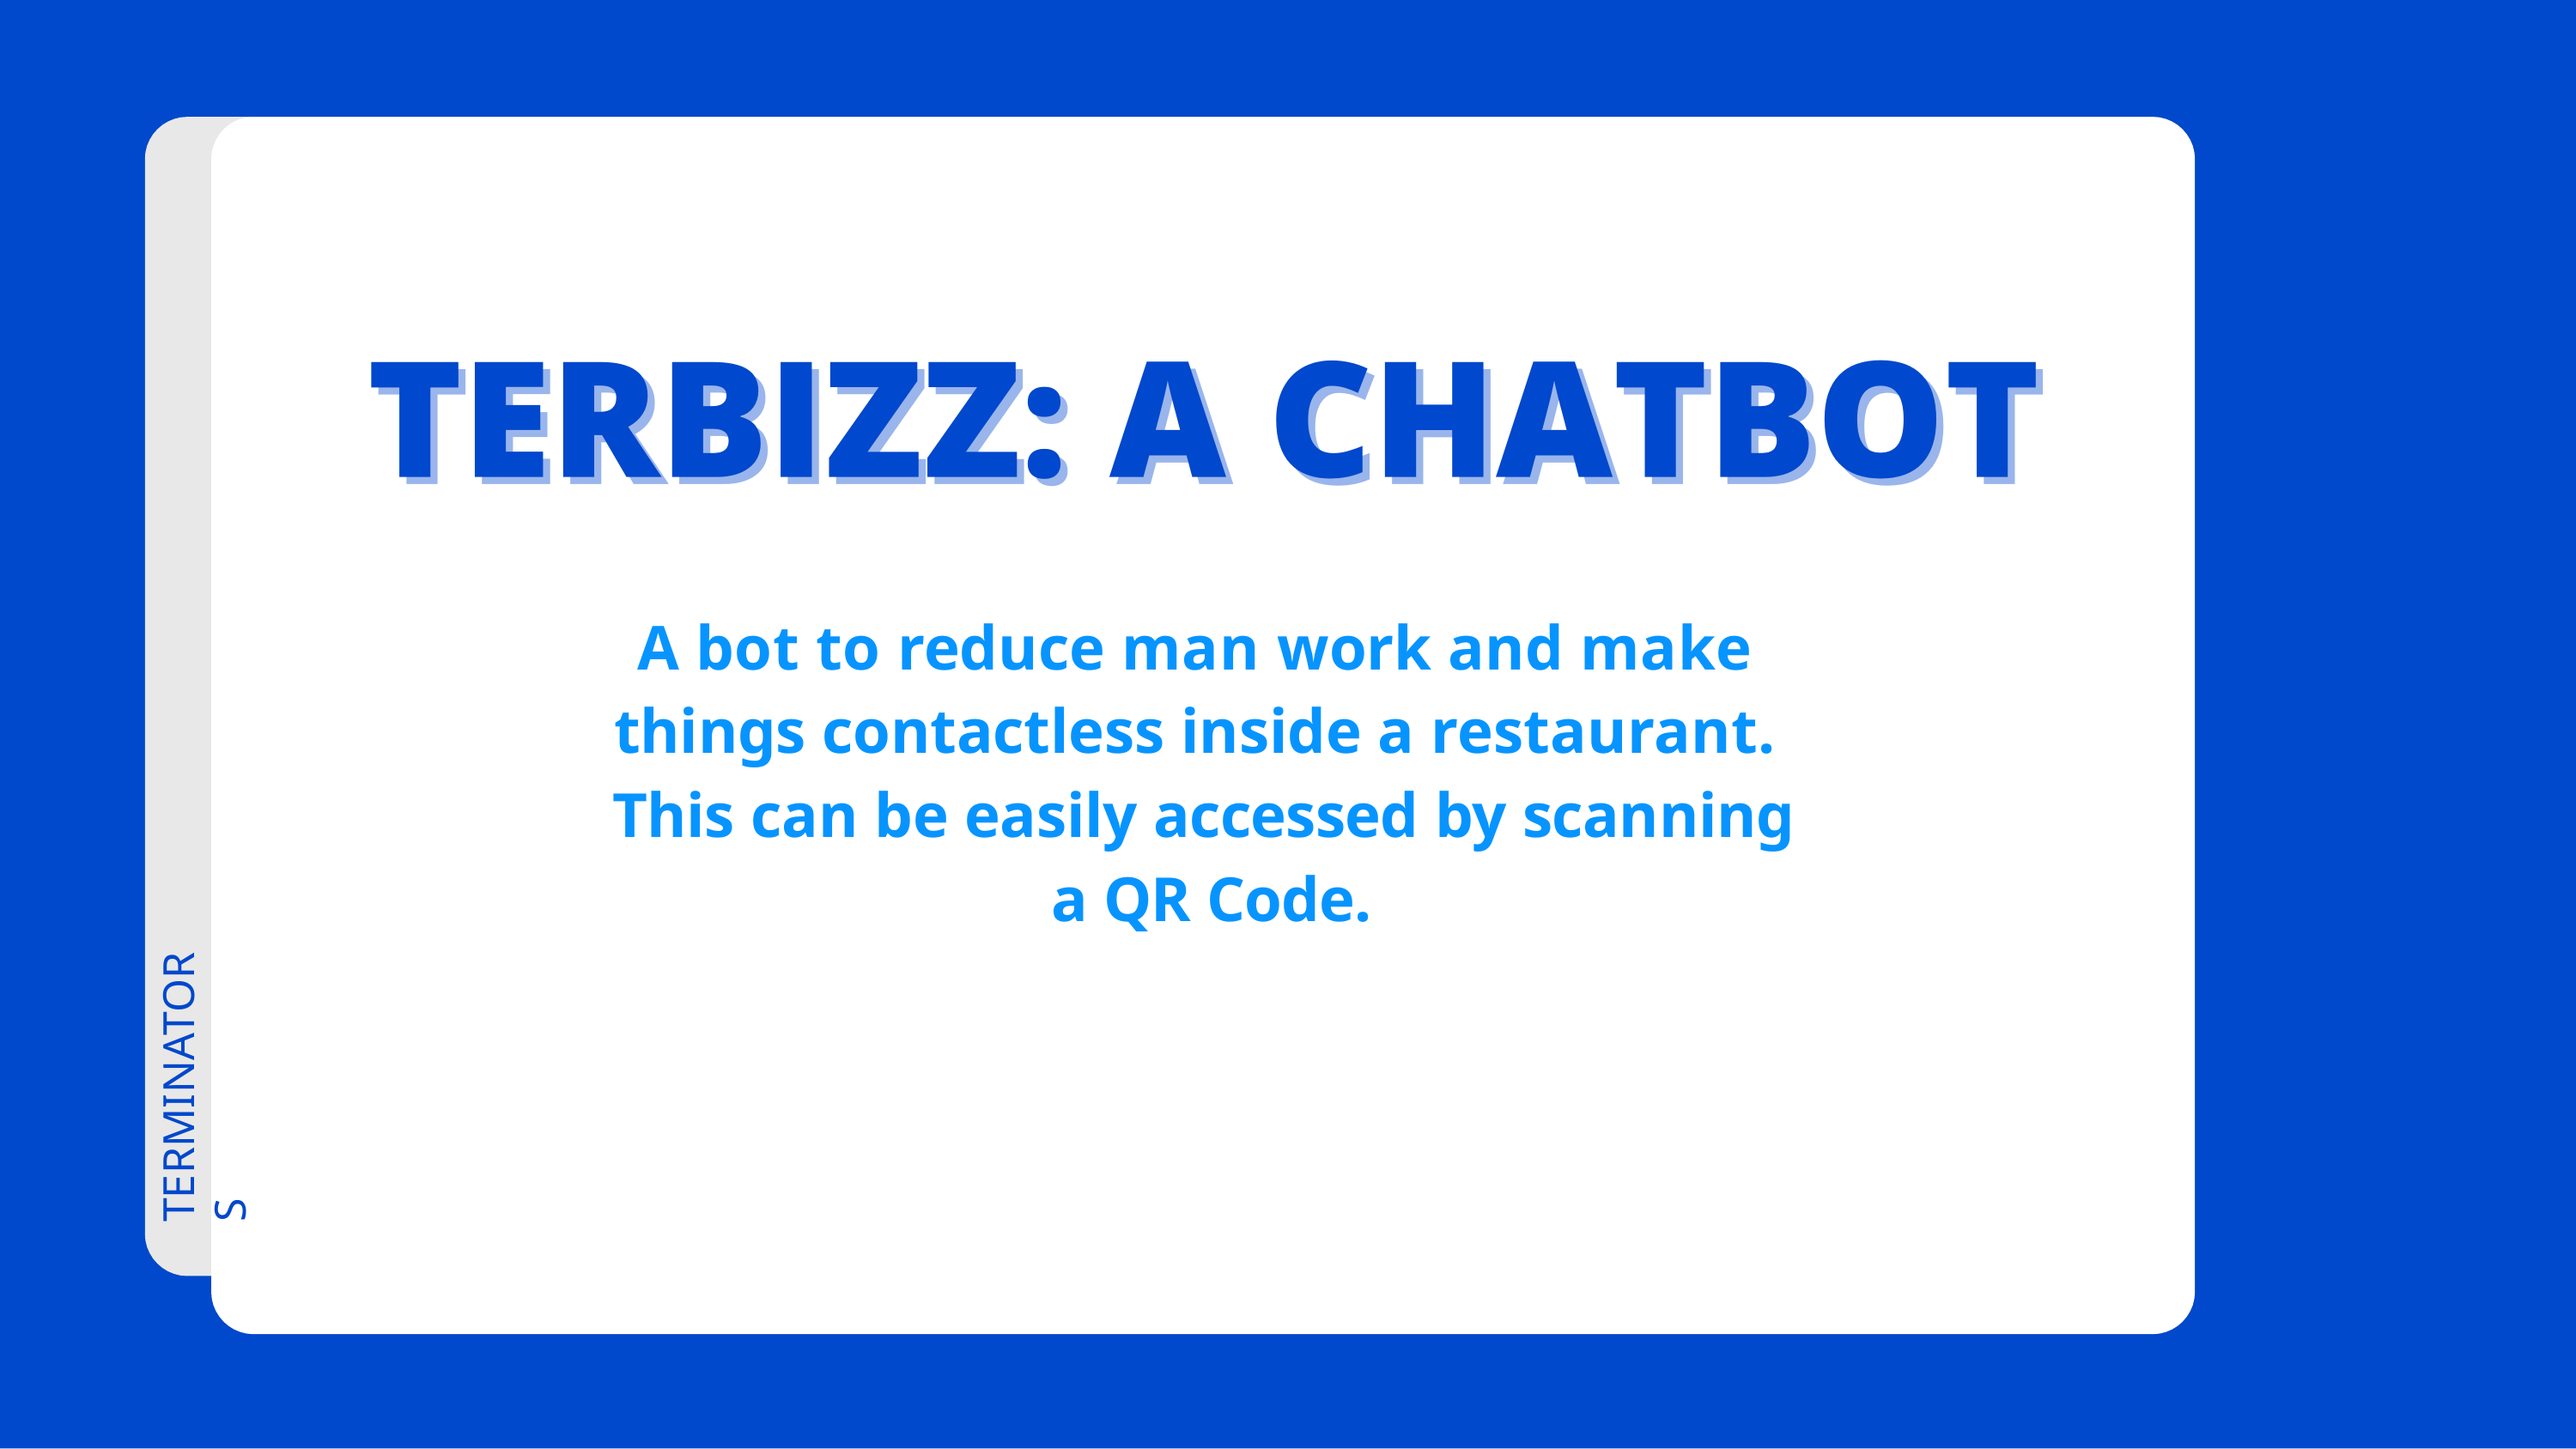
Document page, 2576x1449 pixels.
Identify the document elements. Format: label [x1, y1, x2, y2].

picture [366, 305, 2047, 533]
text_box [144, 116, 2196, 1335]
